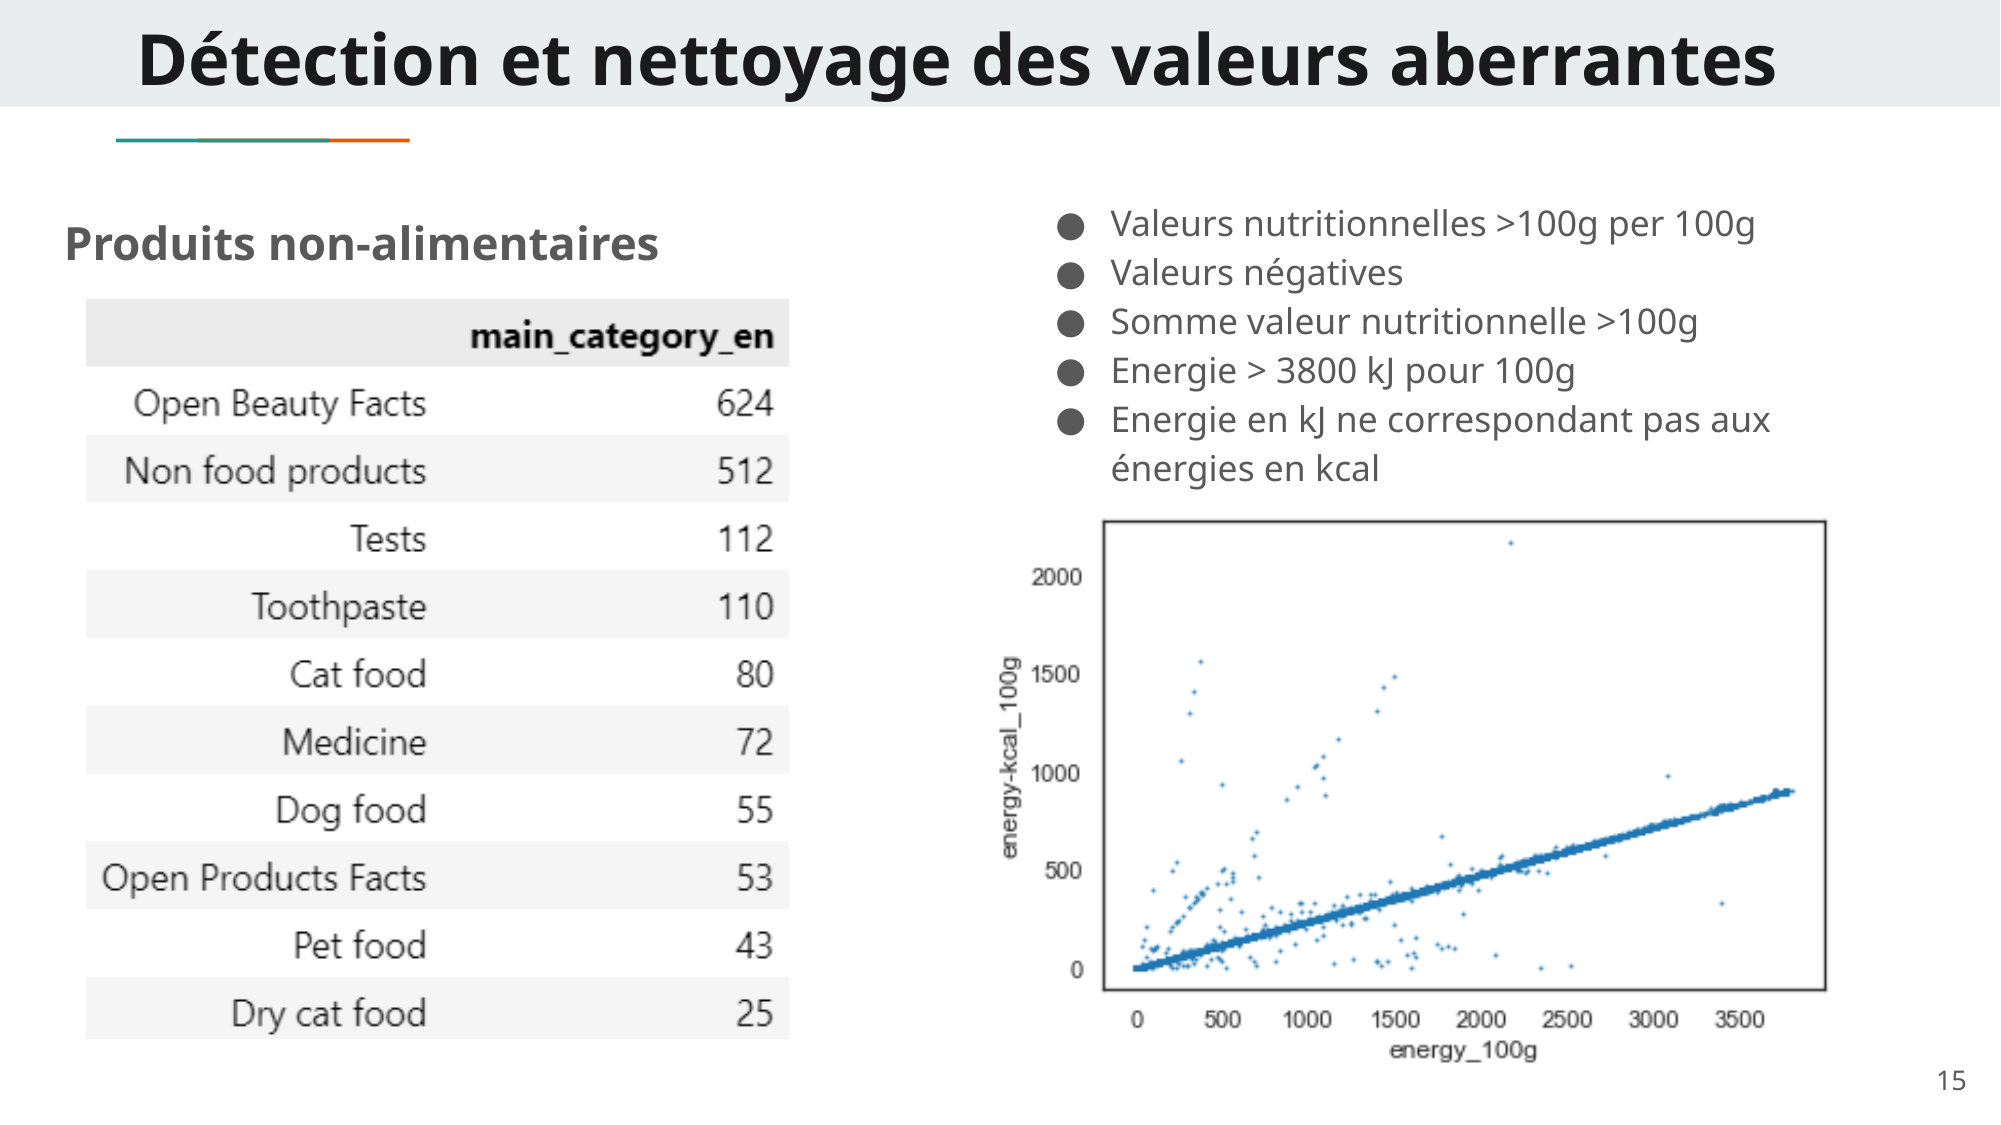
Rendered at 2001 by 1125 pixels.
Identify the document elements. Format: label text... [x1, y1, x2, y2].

picture [984, 506, 1840, 1078]
slide_number 15 [1867, 1038, 1988, 1125]
list Valeurs nutritionnelles >100g per 100g Valeurs négatives Somme valeur nutritionnelle >100g Energie > 3800 kJ pour 100g Energie en kJ ne correspondant pas aux énergies en kcal [1015, 174, 1842, 508]
list Produits non-alimentaires [43, 186, 870, 774]
title Détection et nettoyage des valeurs aberrantes [121, 0, 1803, 118]
picture [86, 289, 789, 1040]
